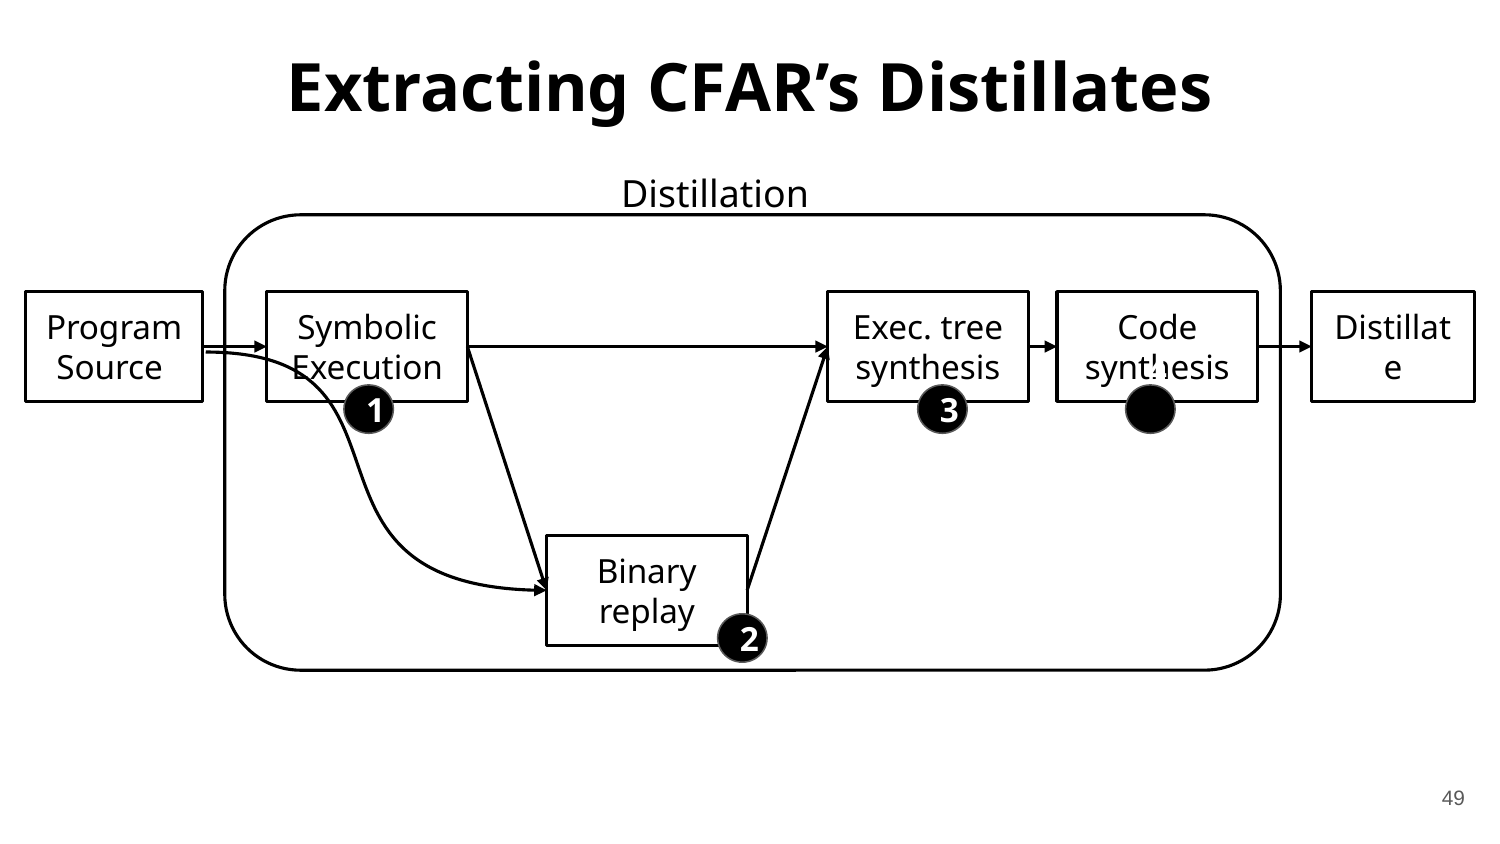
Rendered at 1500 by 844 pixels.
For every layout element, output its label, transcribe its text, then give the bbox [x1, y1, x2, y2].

slide_number 49 [1389, 764, 1480, 830]
text_box 3 [917, 410, 968, 434]
text_box [224, 409, 1281, 671]
text_box 2 [724, 655, 760, 663]
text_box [467, 346, 547, 351]
text_box 4 [1125, 410, 1176, 434]
text_box Distillation [588, 155, 843, 231]
text_box [224, 214, 1281, 290]
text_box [25, 291, 265, 402]
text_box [266, 291, 826, 350]
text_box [205, 351, 547, 591]
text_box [1056, 291, 1312, 402]
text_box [546, 346, 828, 646]
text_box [827, 291, 1055, 402]
text_box Distillate [1312, 291, 1475, 402]
title Extracting CFAR’s Distillates [51, 30, 1449, 125]
